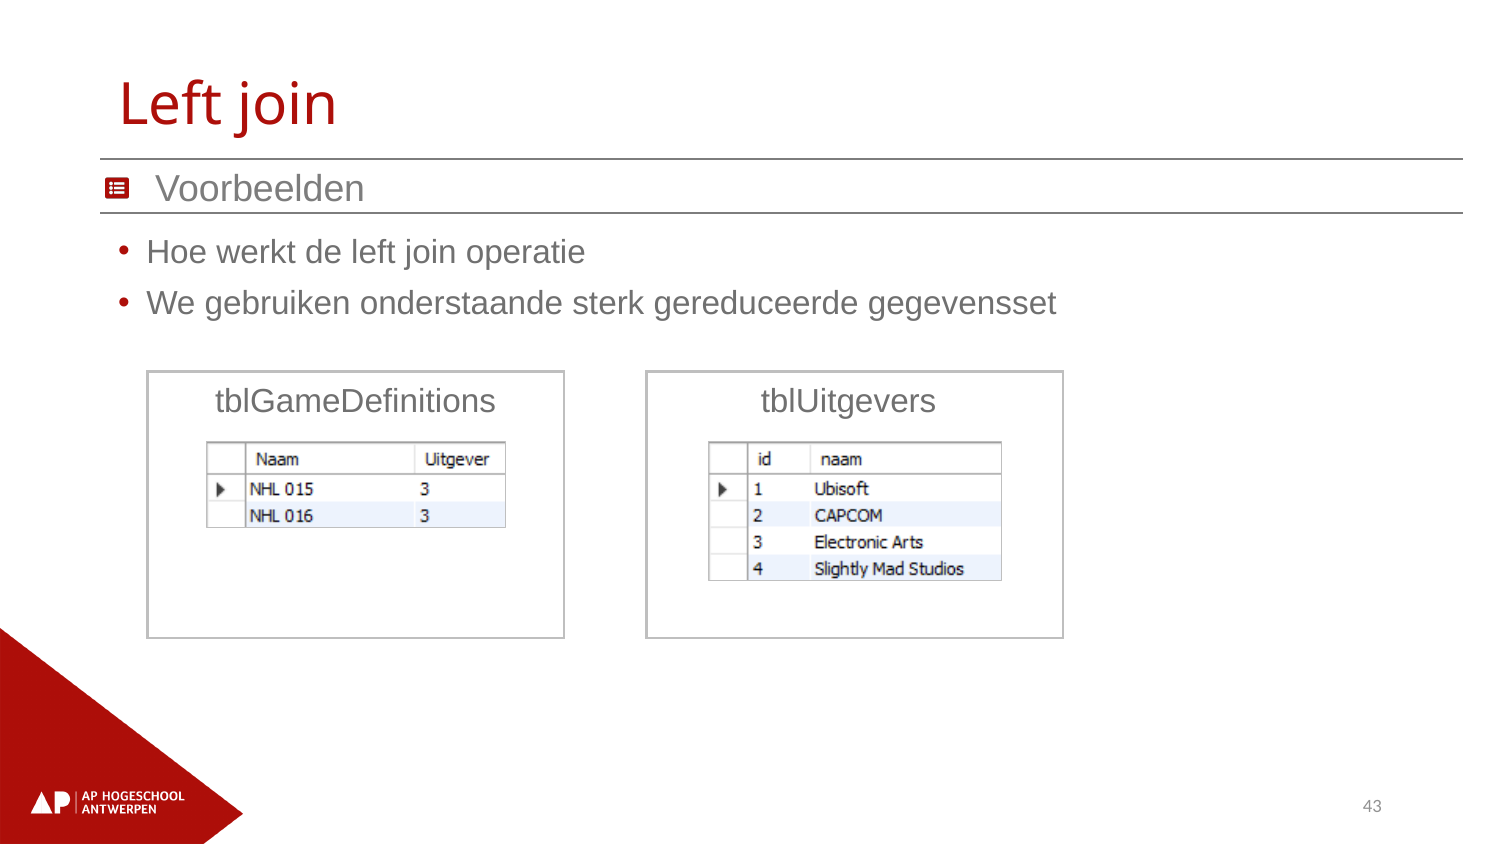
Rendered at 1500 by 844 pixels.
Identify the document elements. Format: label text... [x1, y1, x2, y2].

slide_number 43 [1263, 782, 1397, 827]
list Hoe werkt de left join operatie We gebruiken onderstaande sterk gereduceerde gegevensset [103, 226, 1469, 690]
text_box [100, 158, 1463, 213]
title Left join [103, 66, 1397, 141]
picture [0, 623, 246, 844]
text_box [645, 370, 1064, 639]
picture [708, 442, 1001, 580]
picture [206, 442, 505, 527]
text_box [146, 370, 565, 639]
